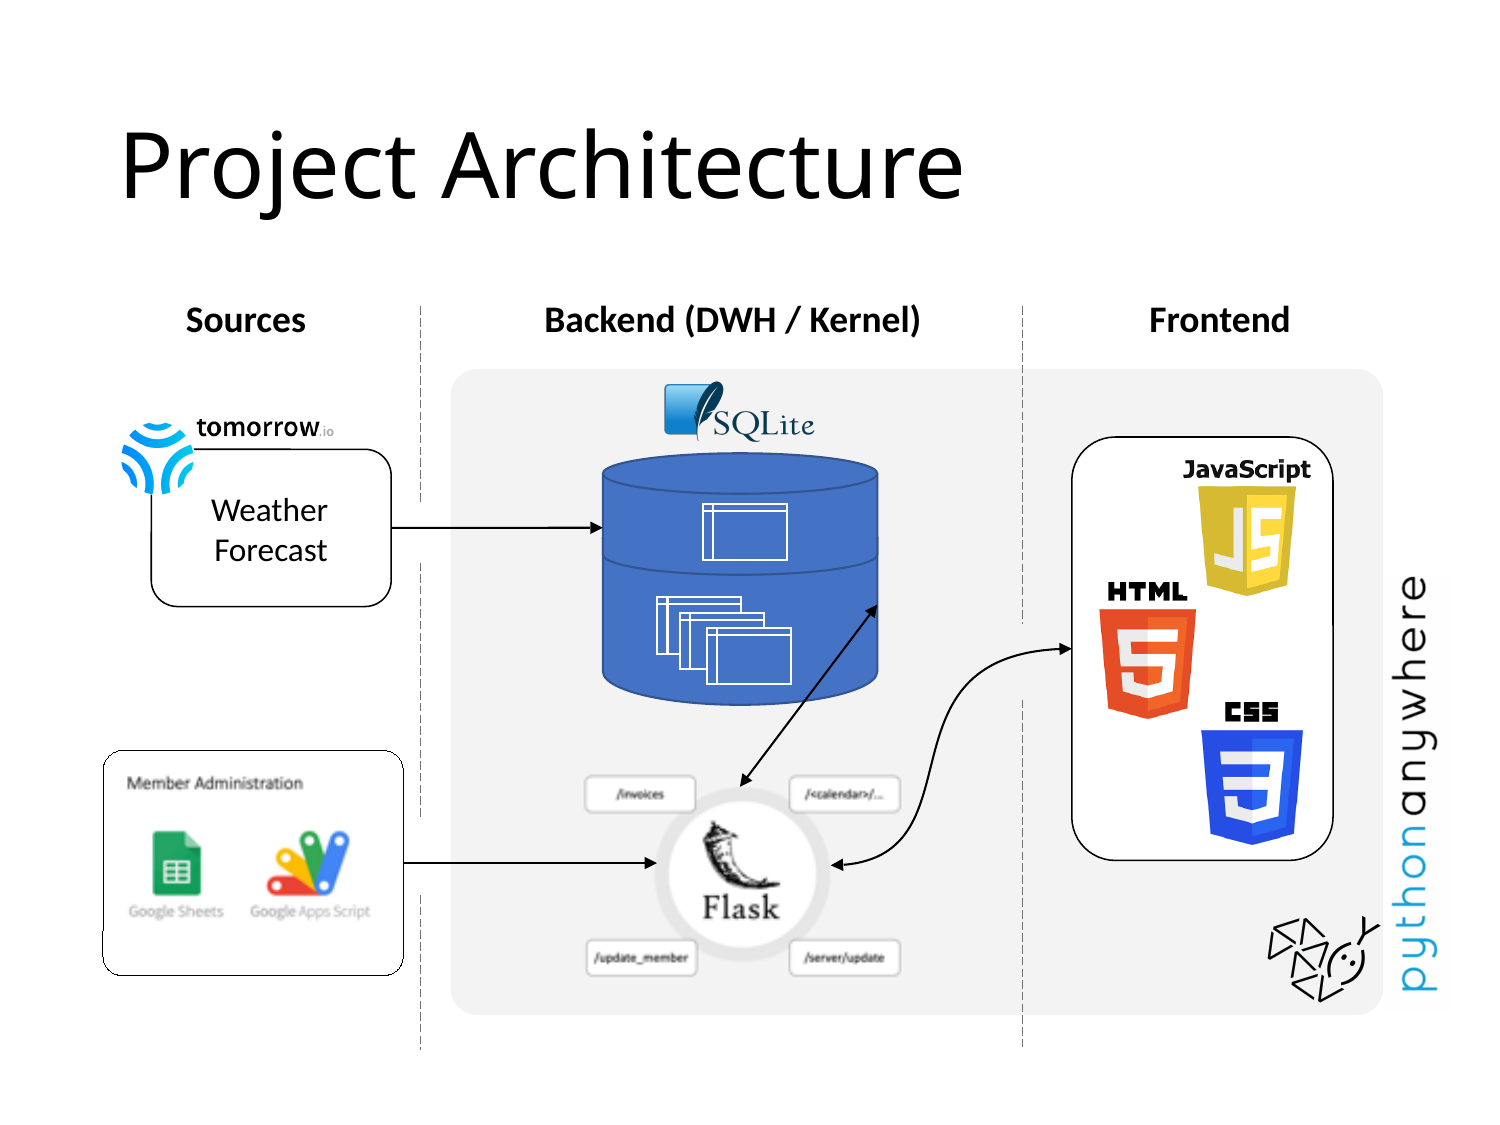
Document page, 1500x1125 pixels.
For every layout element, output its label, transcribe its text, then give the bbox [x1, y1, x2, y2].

picture [555, 864, 931, 1013]
table_header Backend (DWH / Kernel) [409, 293, 1057, 352]
table_header Sources [85, 293, 407, 352]
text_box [1071, 436, 1334, 861]
text_box [656, 596, 742, 655]
picture [1200, 577, 1500, 1018]
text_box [830, 648, 1072, 866]
text_box [449, 367, 1385, 760]
picture [744, 731, 830, 786]
picture [555, 731, 739, 862]
text_box [601, 452, 879, 576]
text_box [1023, 828, 1384, 1017]
picture [656, 380, 826, 446]
text_box [449, 529, 739, 862]
text_box [601, 556, 879, 706]
title Project Architecture [103, 59, 1397, 278]
text_box [679, 612, 765, 670]
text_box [119, 419, 392, 607]
picture [741, 731, 779, 775]
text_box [649, 786, 831, 945]
text_box [702, 503, 788, 561]
text_box [706, 627, 792, 685]
table_header Frontend [1059, 293, 1381, 352]
picture [103, 750, 404, 975]
text_box [449, 864, 1022, 1017]
